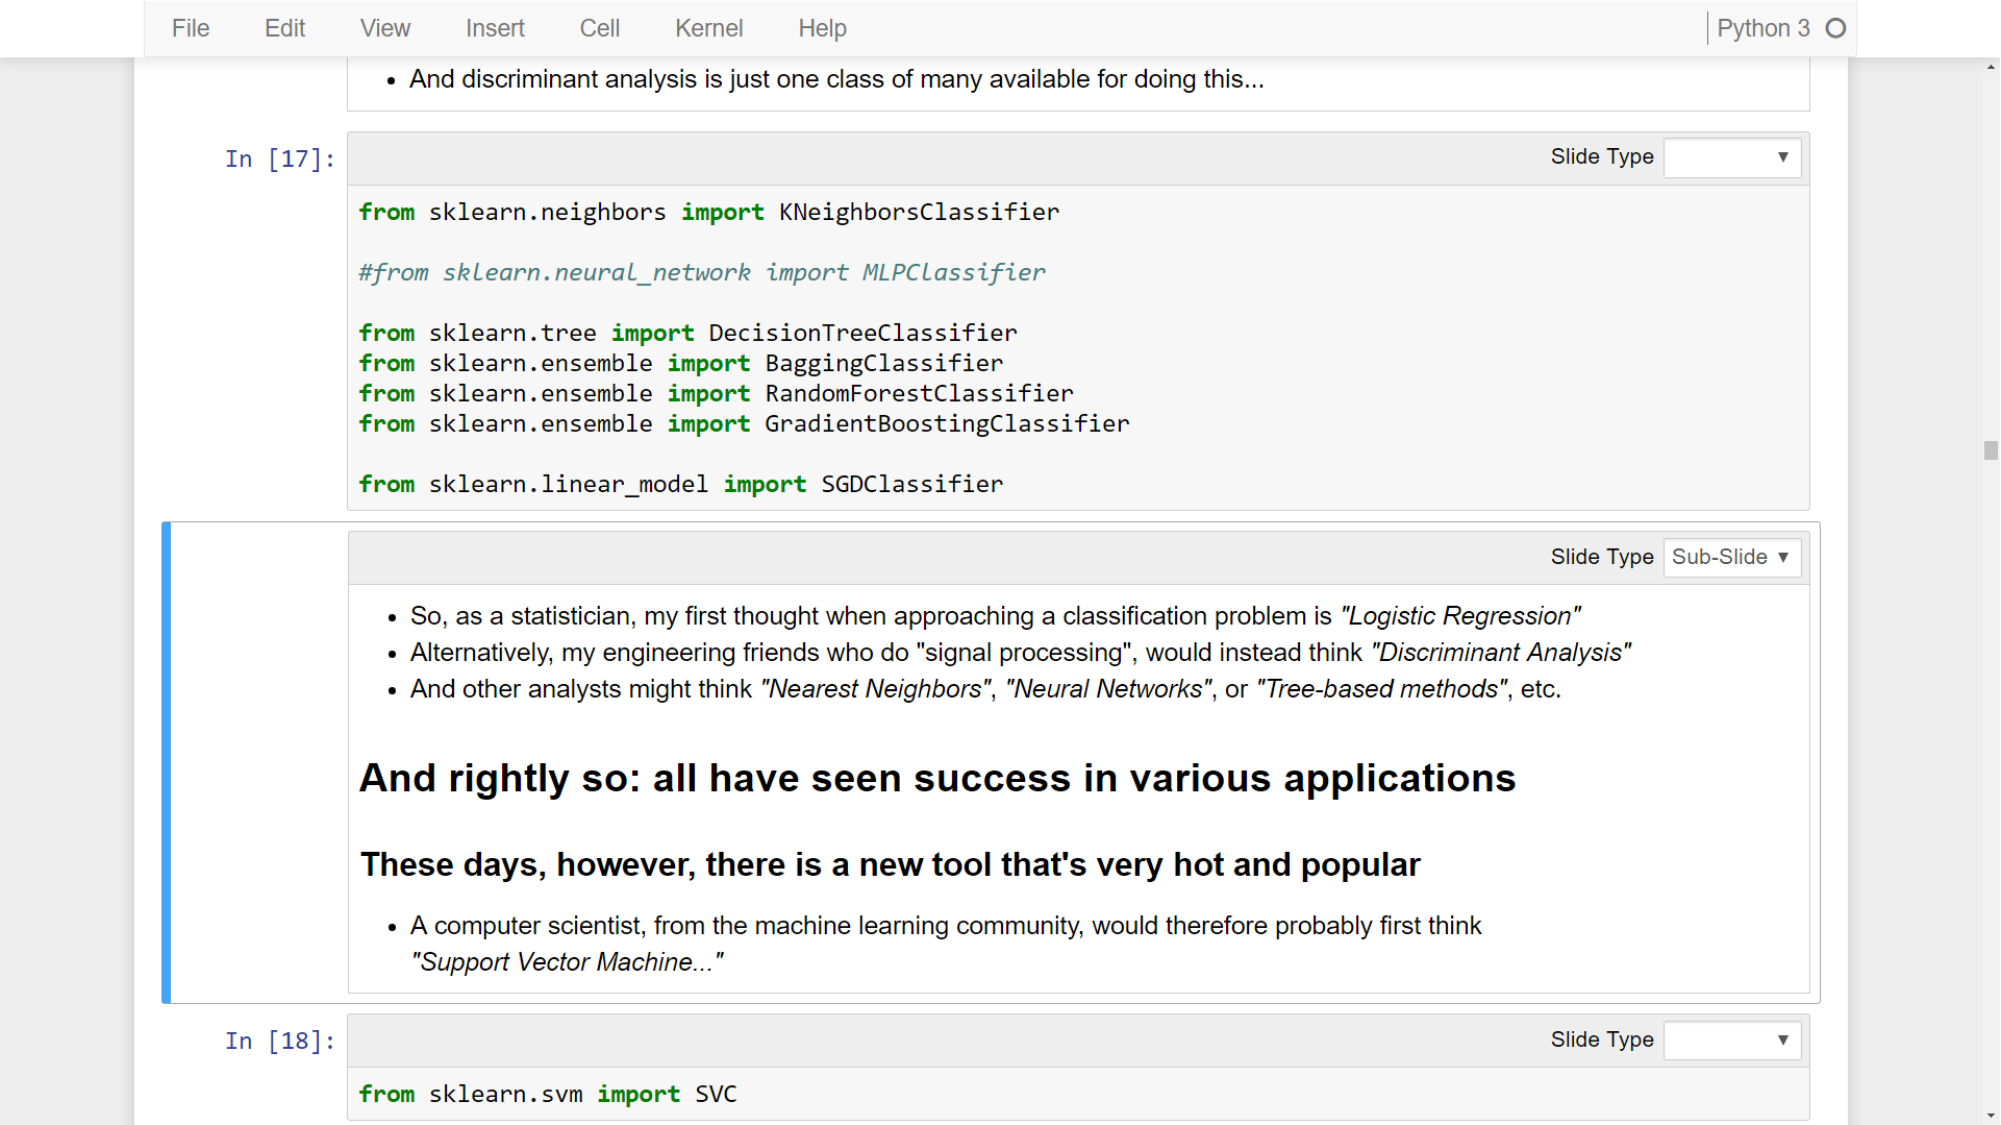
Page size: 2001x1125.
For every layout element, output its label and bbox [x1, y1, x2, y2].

list [0, 0, 2000, 1125]
